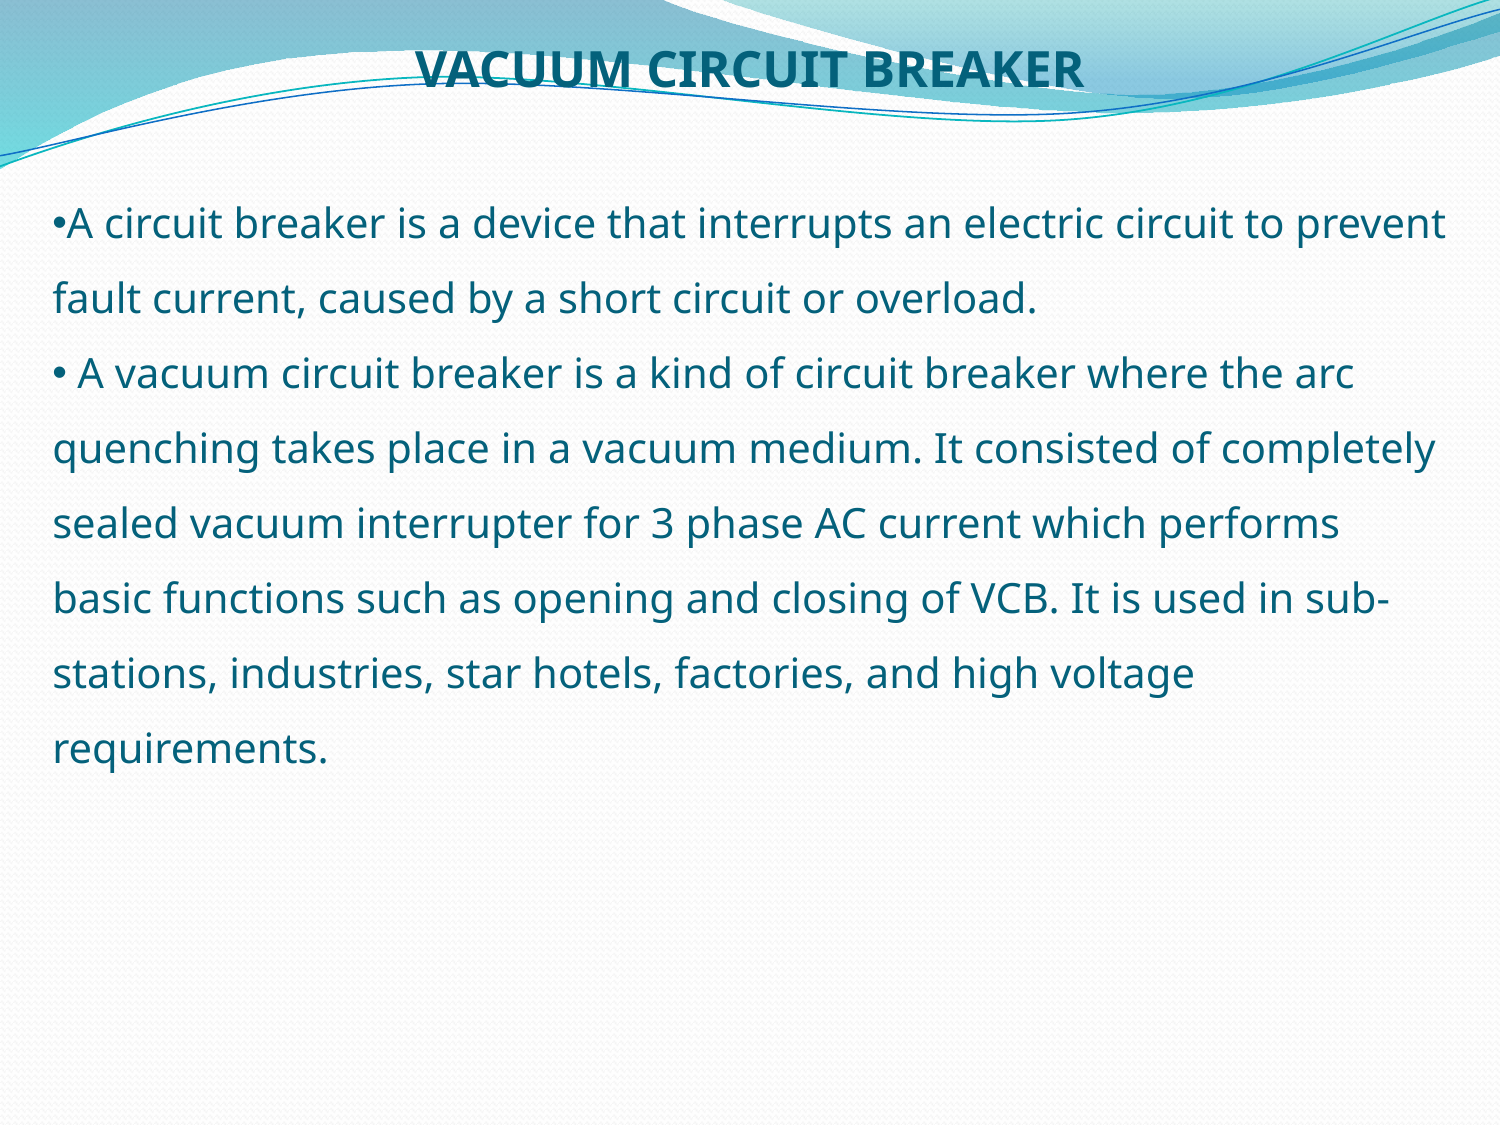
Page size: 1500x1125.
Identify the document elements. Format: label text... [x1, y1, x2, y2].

text_box VACUUM CIRCUIT BREAKER A circuit breaker is a device that interrupts an electric circuit to prevent fault current, caused by a short circuit or overload. A vacuum circuit breaker is a kind of circuit breaker where the arc quenching takes place in a vacuum medium. It consisted of completely sealed vacuum interrupter for 3 phase AC current which performs basic functions such as opening and closing of VCB. It is used in sub-stations, industries, star hotels, factories, and high voltage requirements. [37, 0, 1463, 855]
